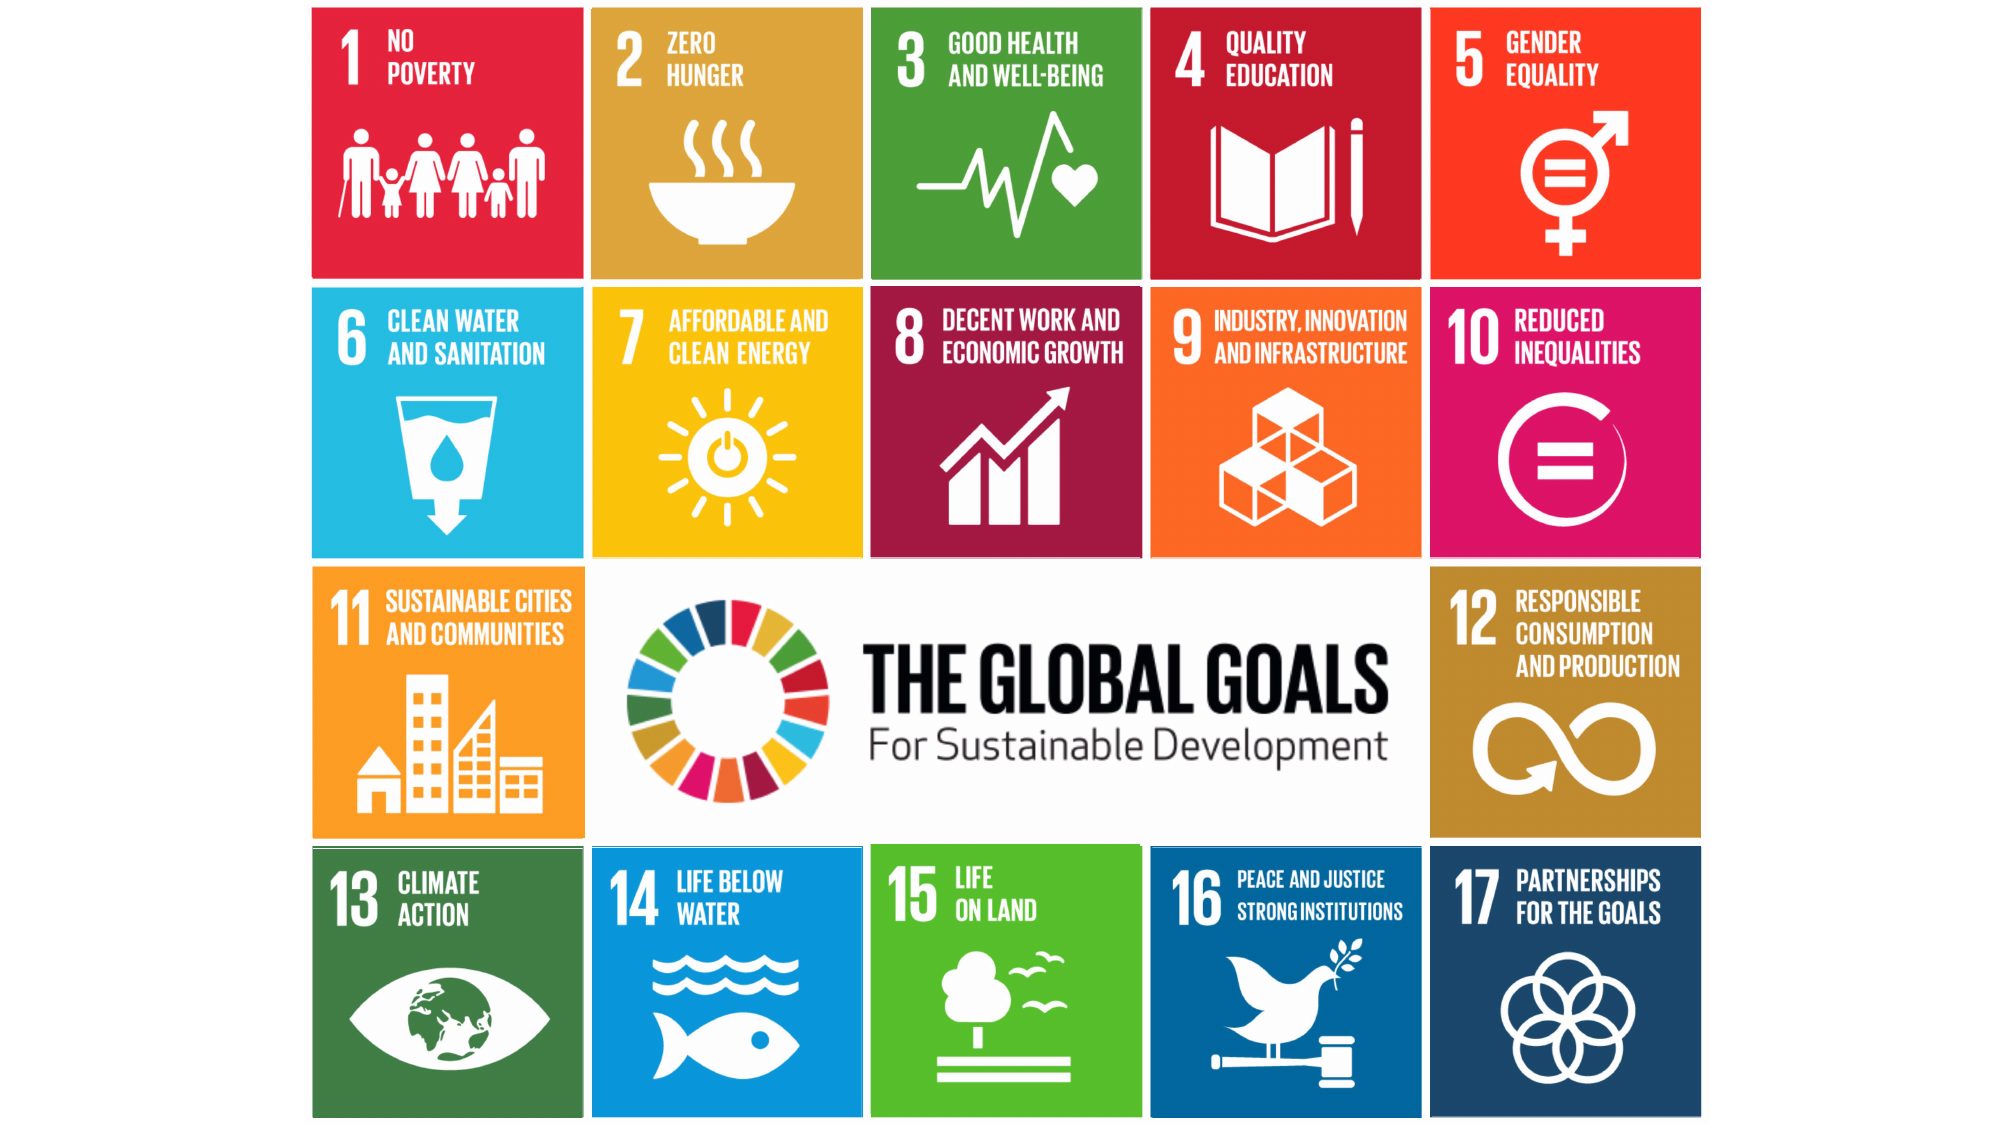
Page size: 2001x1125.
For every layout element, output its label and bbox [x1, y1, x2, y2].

text_box [870, 843, 1141, 1114]
text_box [313, 847, 583, 1119]
text_box [1152, 847, 1422, 1118]
text_box [1151, 287, 1422, 558]
text_box [1150, 9, 1421, 280]
text_box [592, 846, 862, 1118]
text_box [592, 287, 862, 558]
picture [303, 0, 1709, 1125]
text_box [311, 6, 581, 277]
text_box [311, 287, 582, 558]
text_box [313, 568, 583, 839]
text_box [1432, 846, 1702, 1118]
text_box [1430, 567, 1701, 838]
text_box [870, 286, 1141, 558]
text_box [872, 9, 1142, 280]
text_box [1429, 9, 1700, 280]
text_box [590, 9, 861, 280]
text_box [1429, 287, 1699, 558]
